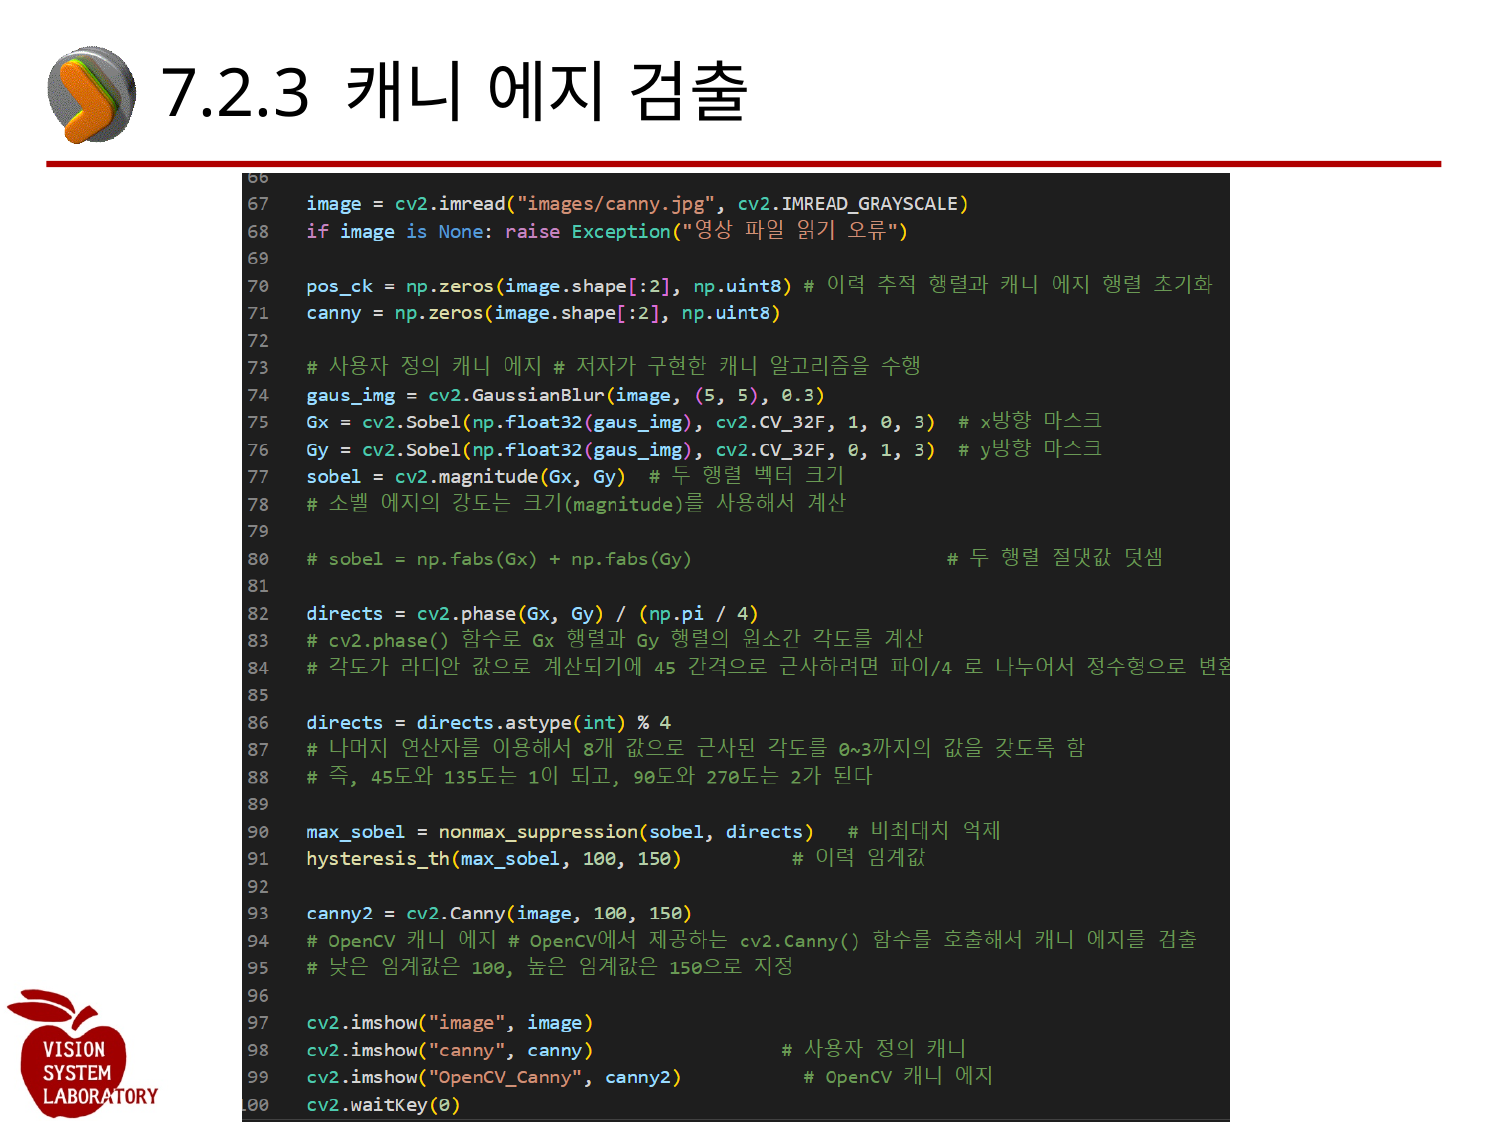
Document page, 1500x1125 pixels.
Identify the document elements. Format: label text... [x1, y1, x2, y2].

picture [0, 10, 195, 188]
picture [3, 980, 173, 1121]
picture [241, 173, 1231, 1122]
title 7.2.3 캐니 에지 검출 [145, 42, 1424, 135]
